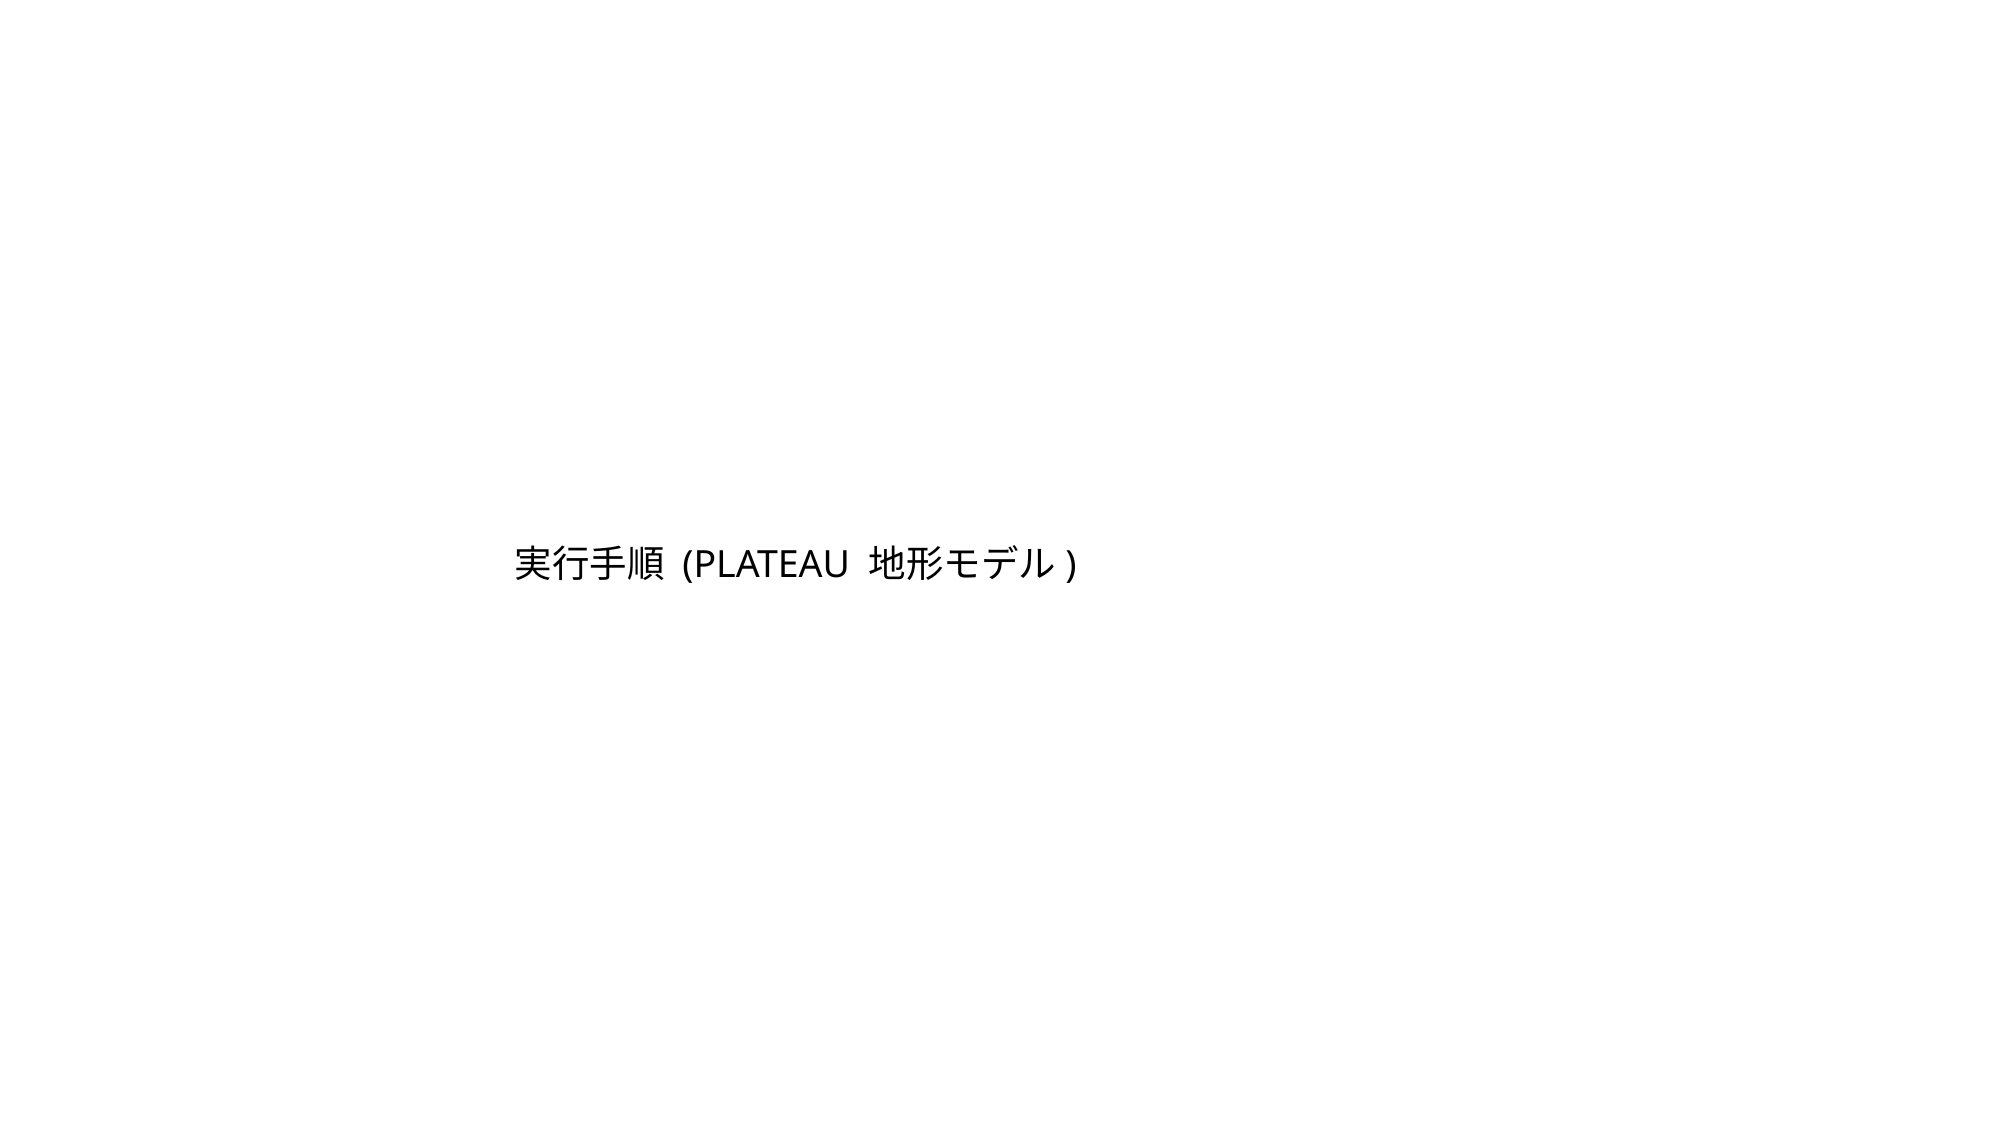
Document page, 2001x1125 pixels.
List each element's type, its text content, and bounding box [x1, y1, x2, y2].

text_box 実行手順 (PLATEAU 地形モデル) [499, 532, 1500, 593]
